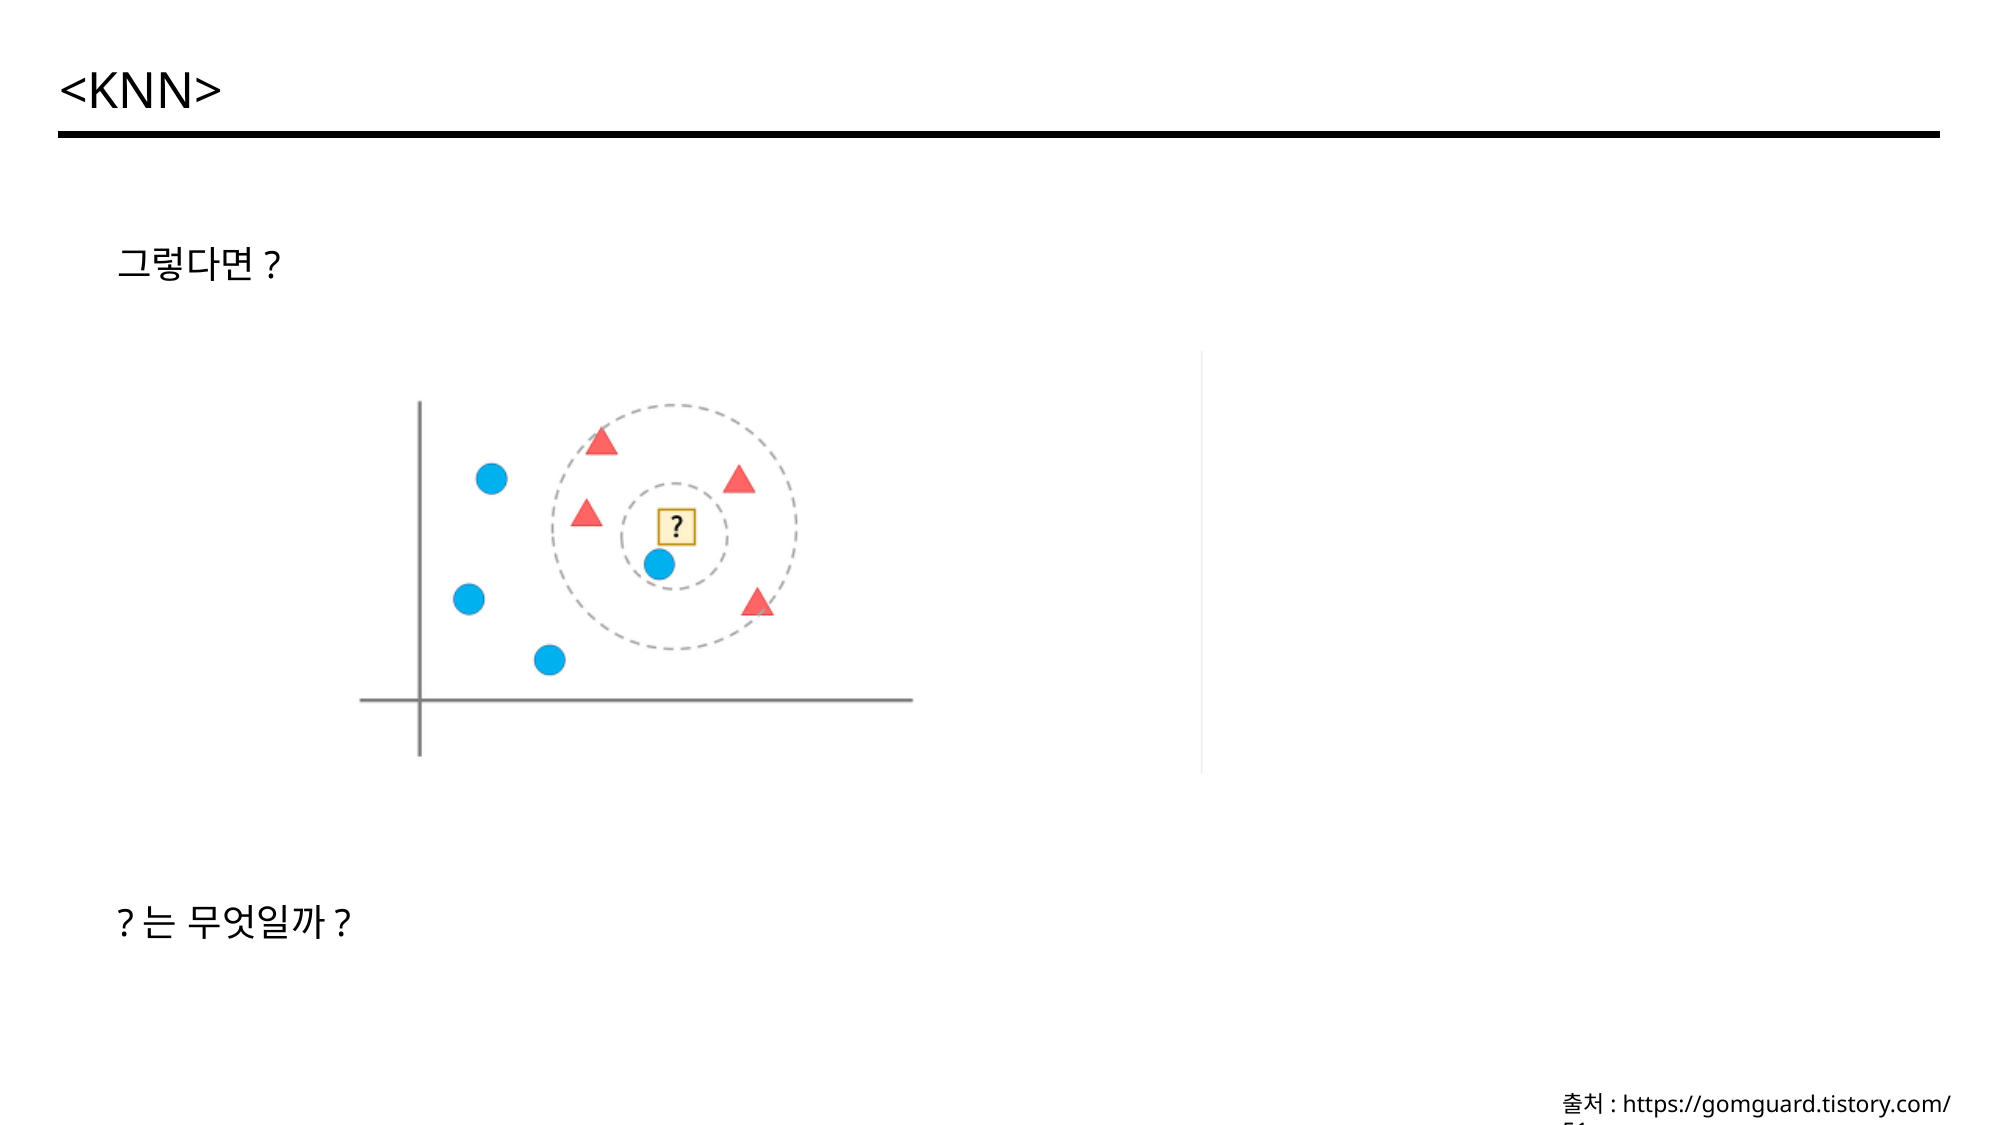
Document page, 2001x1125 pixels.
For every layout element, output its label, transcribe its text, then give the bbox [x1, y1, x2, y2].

text_box 출처: https://gomguard.tistory.com/51 [1547, 1082, 1987, 1125]
text_box <KNN> [0, 50, 283, 126]
picture [167, 351, 1206, 774]
text_box ?는 무엇일까? [102, 891, 1206, 952]
text_box 그렇다면? [102, 233, 1206, 293]
